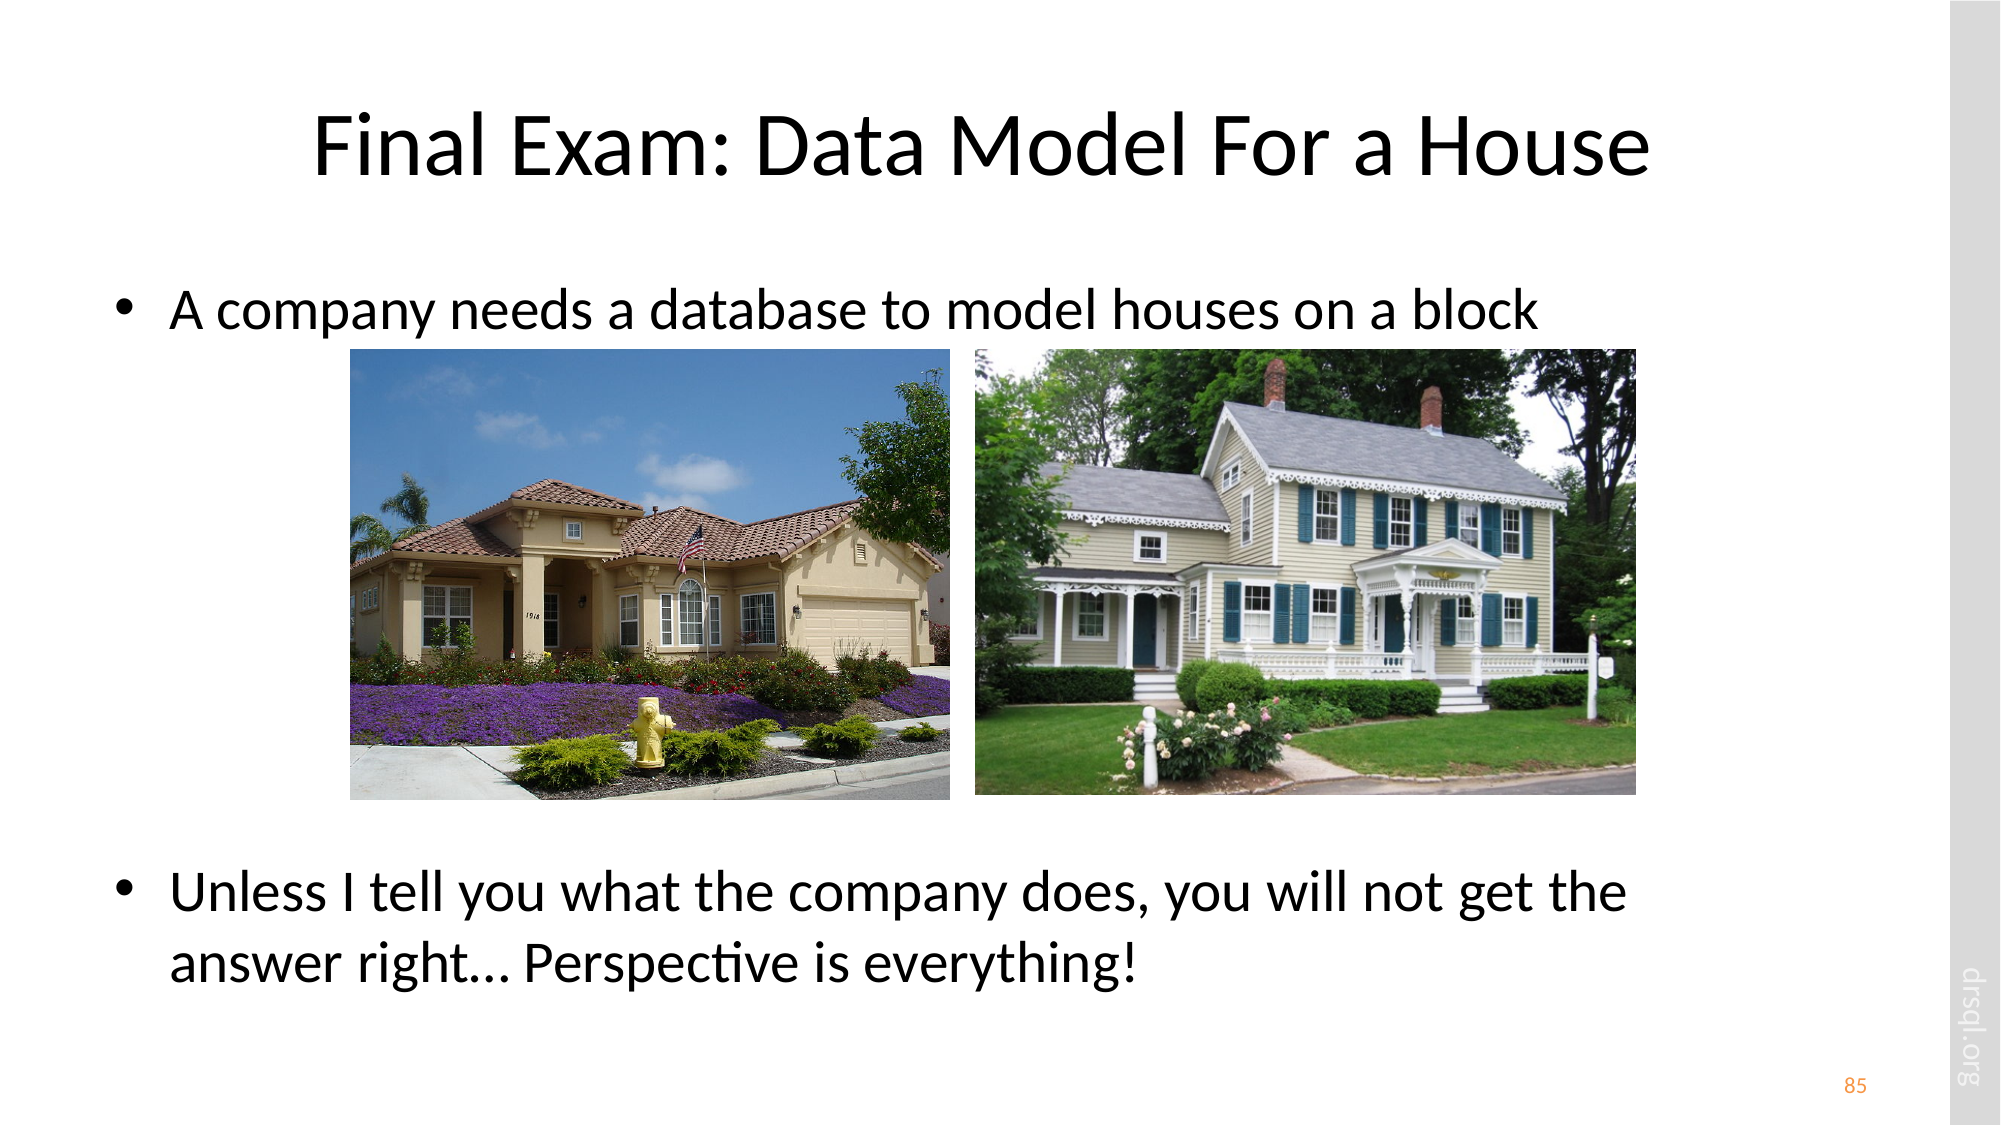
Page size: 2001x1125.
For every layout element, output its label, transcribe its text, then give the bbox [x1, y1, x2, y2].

picture [349, 349, 951, 801]
list A company needs a database to model houses on a block Unless I tell you what the company does, you will not get the answer right… Perspective is everything! [99, 262, 1800, 1005]
title Final Exam: Data Model For a House [99, 45, 1867, 233]
picture [974, 349, 1636, 795]
